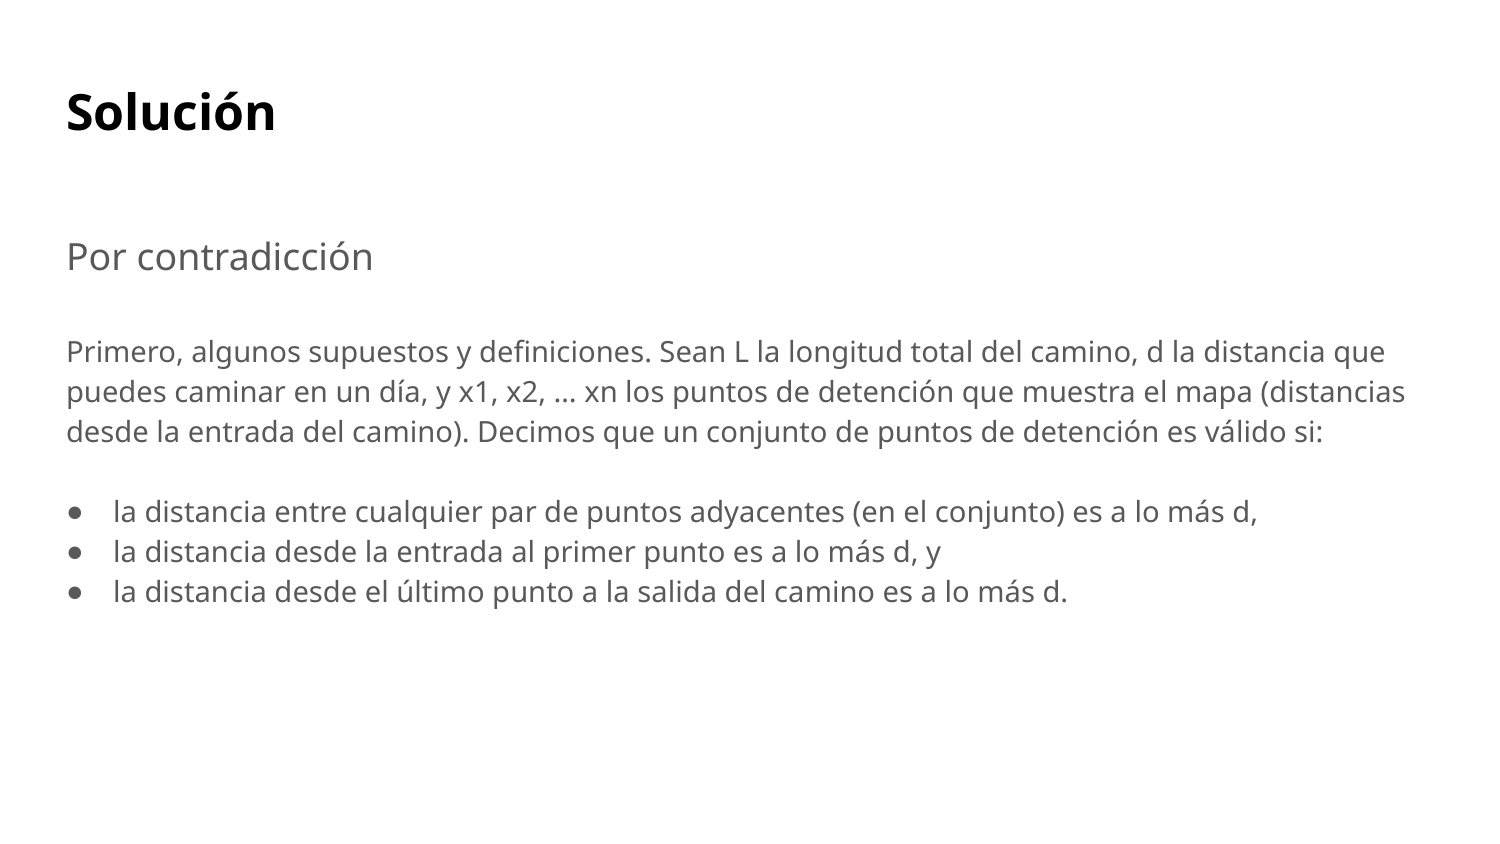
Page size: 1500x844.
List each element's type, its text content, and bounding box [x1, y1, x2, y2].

list Por contradicción Primero, algunos supuestos y definiciones. Sean L la longitud total del camino, d la distancia que puedes caminar en un día, y x1, x2, … xn los puntos de detención que muestra el mapa (distancias desde la entrada del camino). Decimos que un conjunto de puntos de detención es válido si: la distancia entre cualquier par de puntos adyacentes (en el conjunto) es a lo más d, la distancia desde la entrada al primer punto es a lo más d, y la distancia desde el último punto a la salida del camino es a lo más d. [51, 210, 1449, 772]
title Solución [51, 65, 1449, 160]
